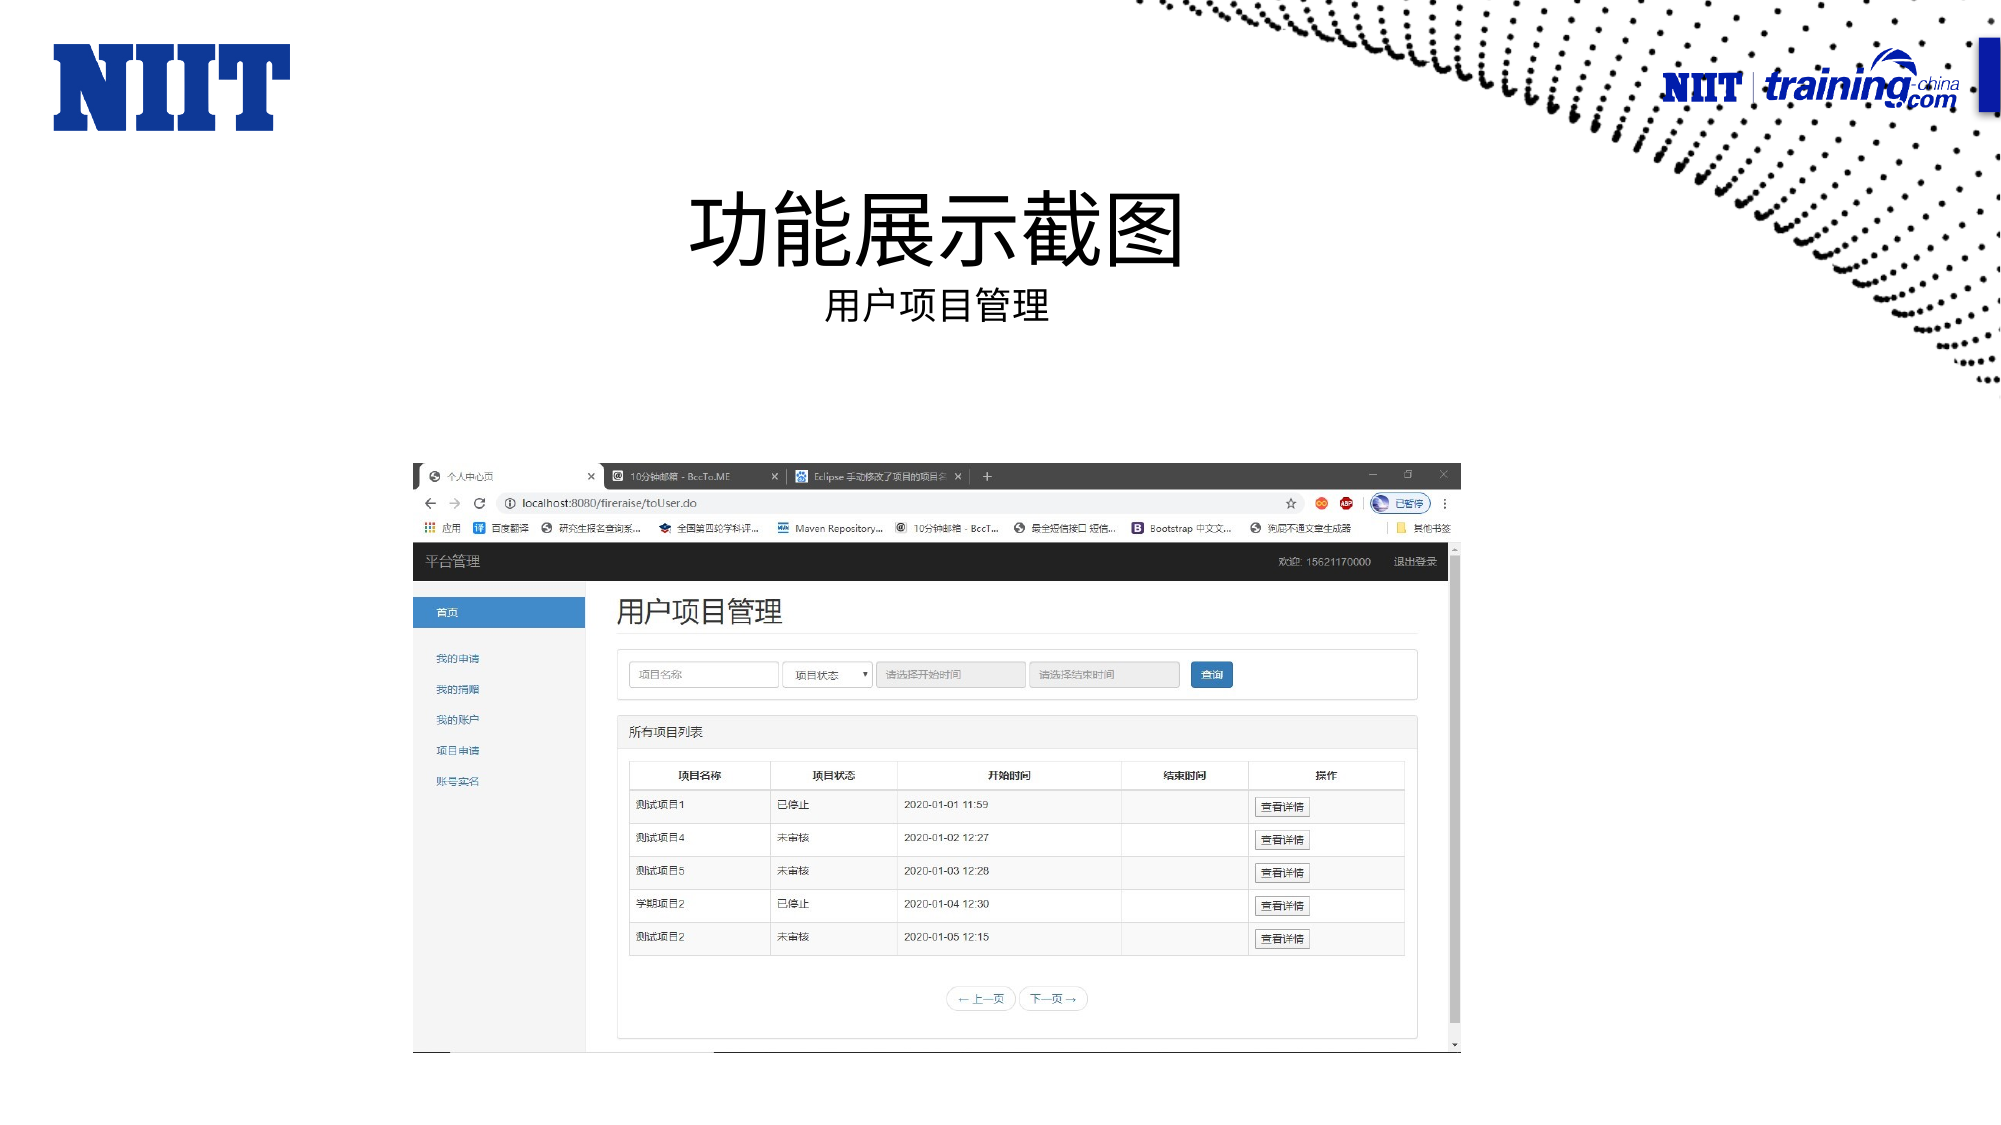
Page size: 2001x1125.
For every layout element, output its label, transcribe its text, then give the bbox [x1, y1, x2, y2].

picture [32, 17, 313, 158]
title 功能展示截图 [296, 102, 1578, 352]
text_box 用户项目管理 [644, 274, 1231, 335]
picture [413, 0, 2001, 1053]
